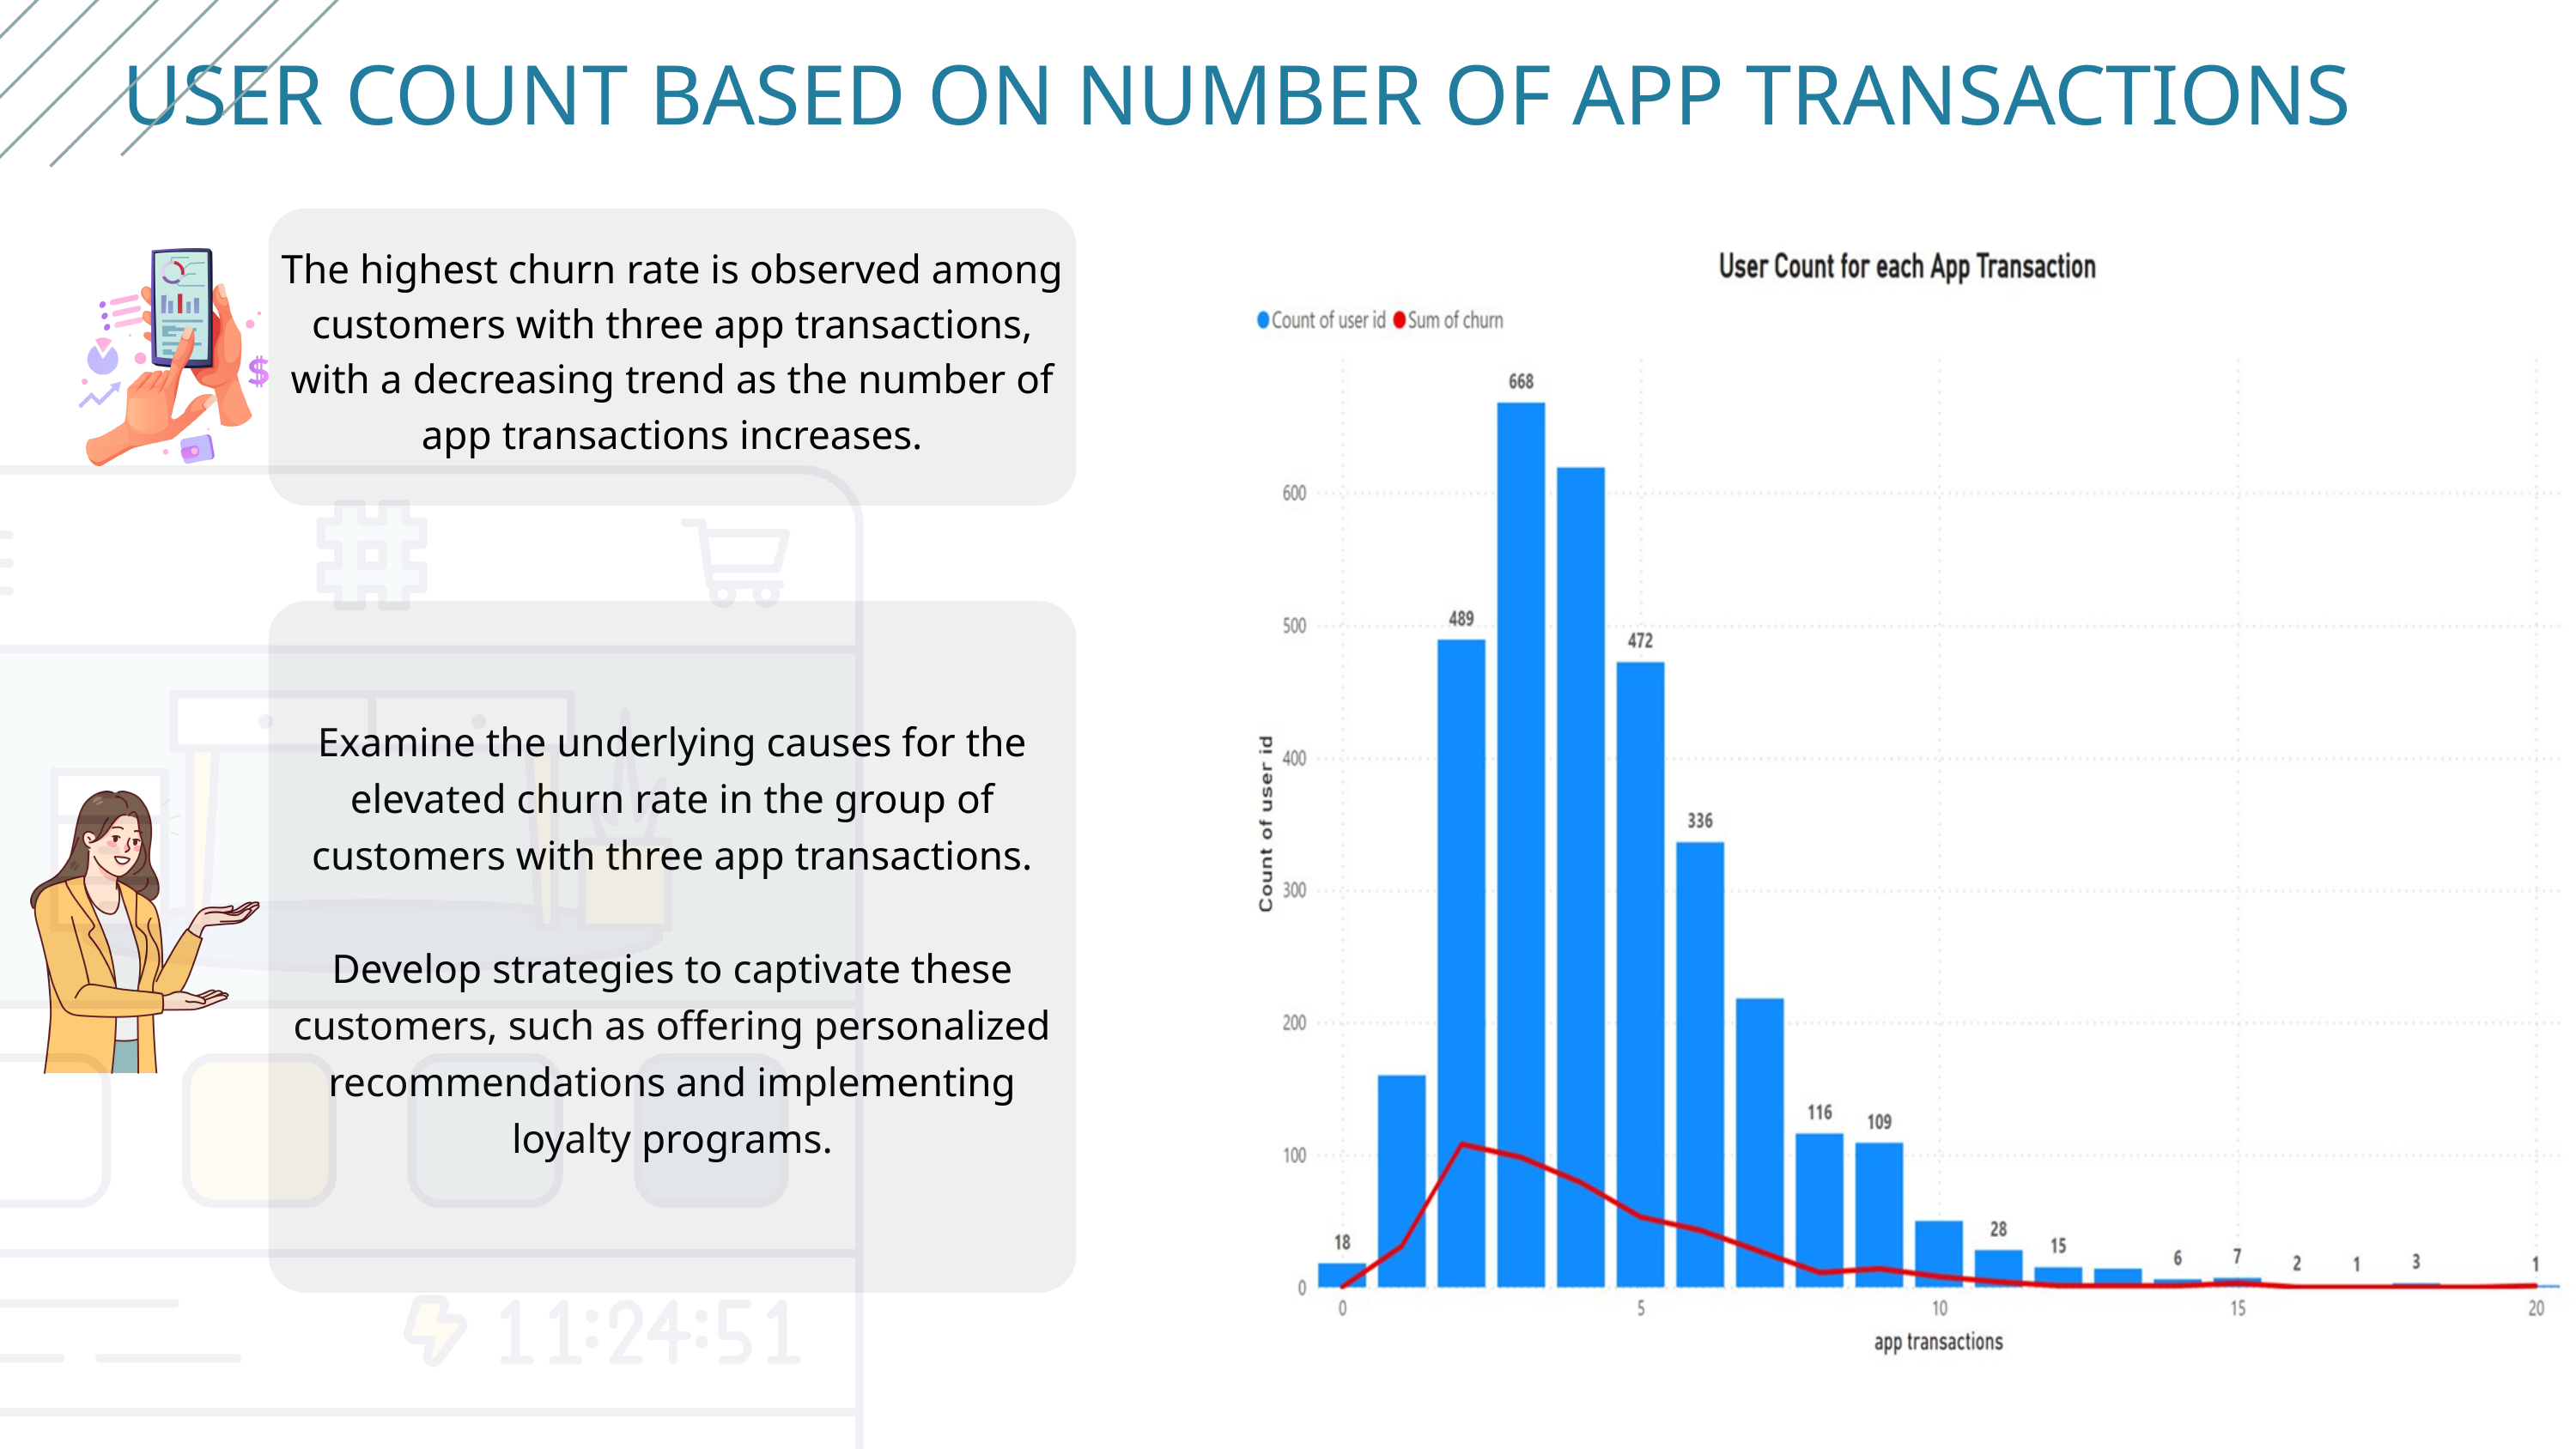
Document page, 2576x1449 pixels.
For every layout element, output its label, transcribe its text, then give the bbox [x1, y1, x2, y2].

text_box [0, 465, 864, 1449]
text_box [268, 601, 1077, 1294]
text_box [0, 0, 420, 167]
text_box [1187, 167, 2576, 1449]
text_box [268, 208, 1077, 506]
text_box USER COUNT BASED ON NUMBER OF APP TRANSACTIONS [420, 60, 2419, 142]
text_box +24K [1551, 266, 1763, 337]
text_box [78, 248, 264, 465]
